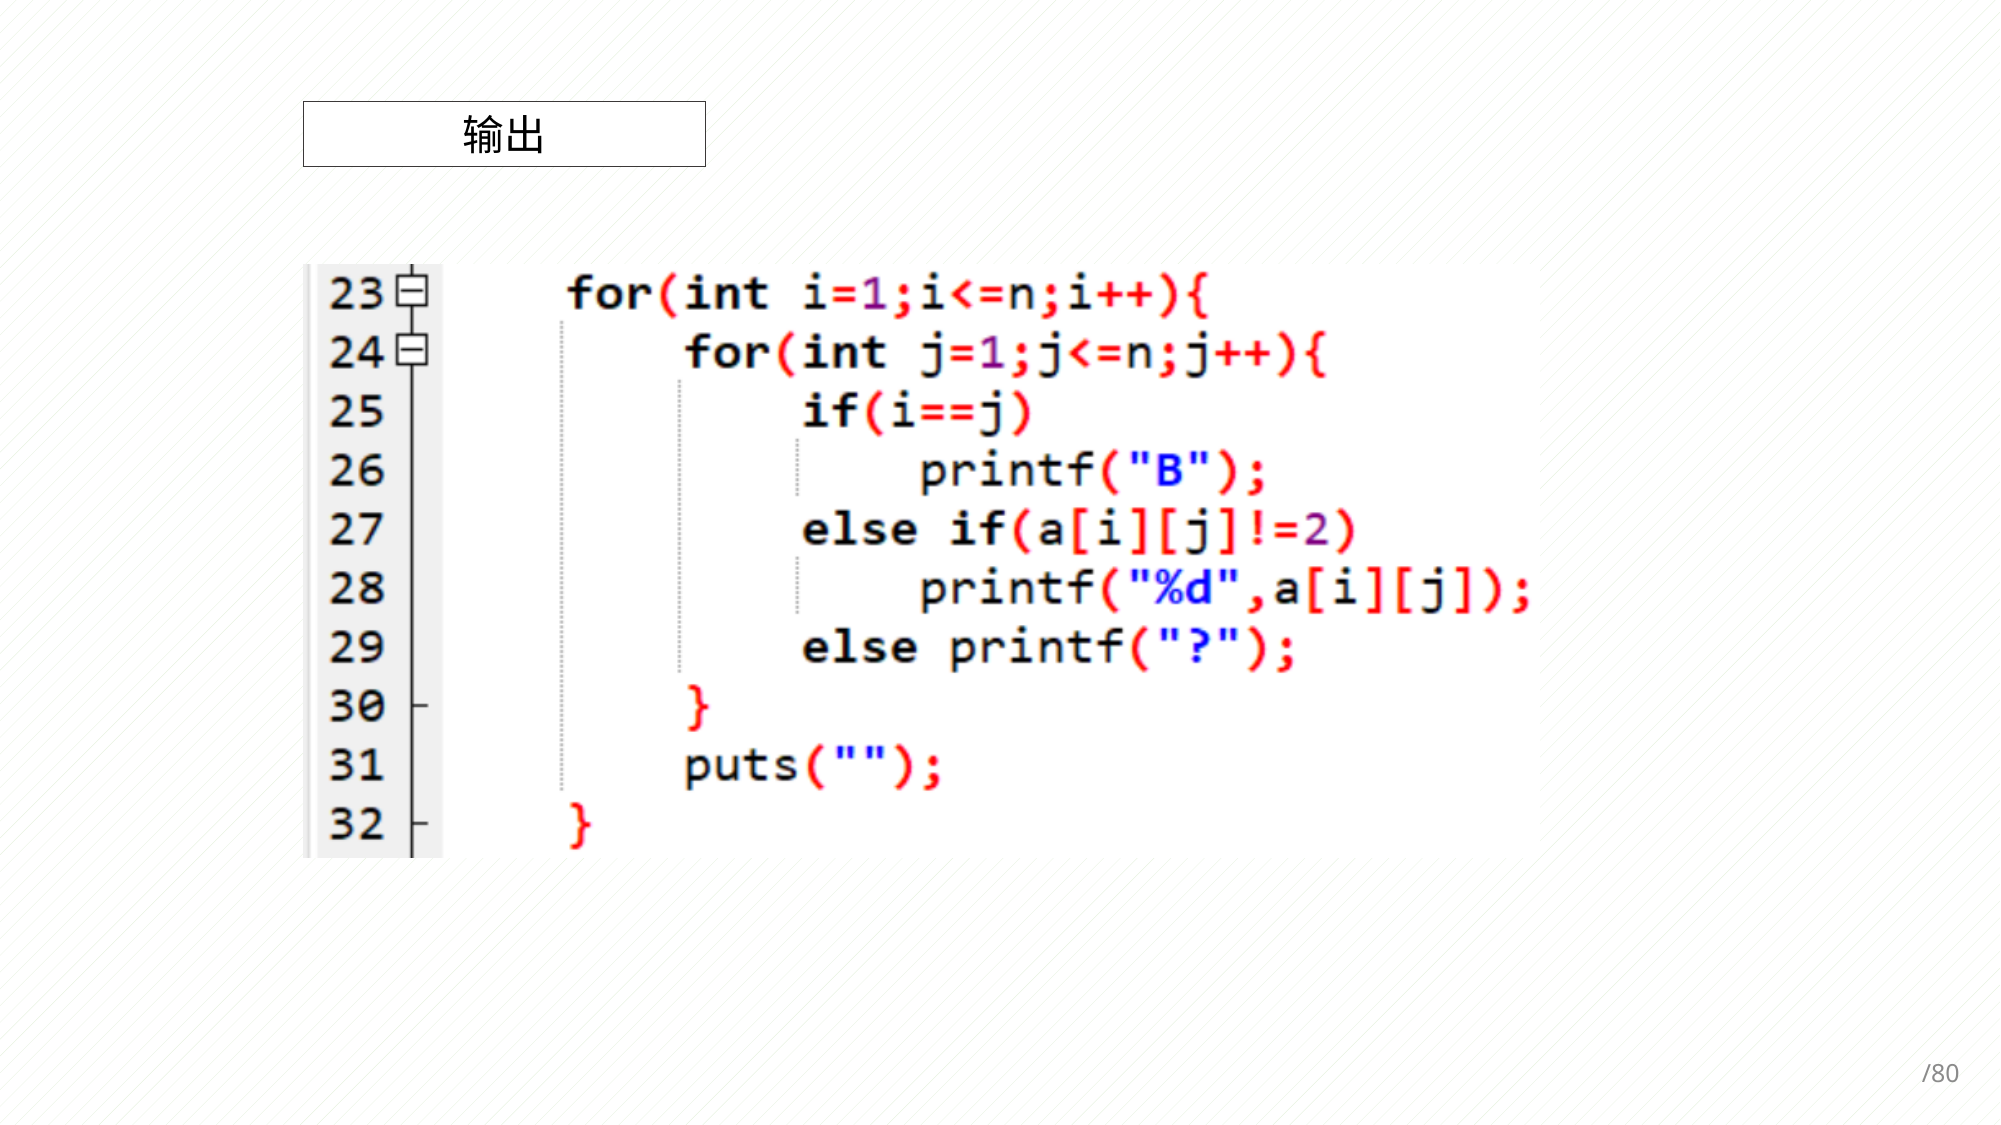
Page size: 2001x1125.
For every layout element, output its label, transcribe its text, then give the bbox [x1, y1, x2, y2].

picture [302, 263, 1540, 858]
text_box 输出 [303, 101, 706, 167]
